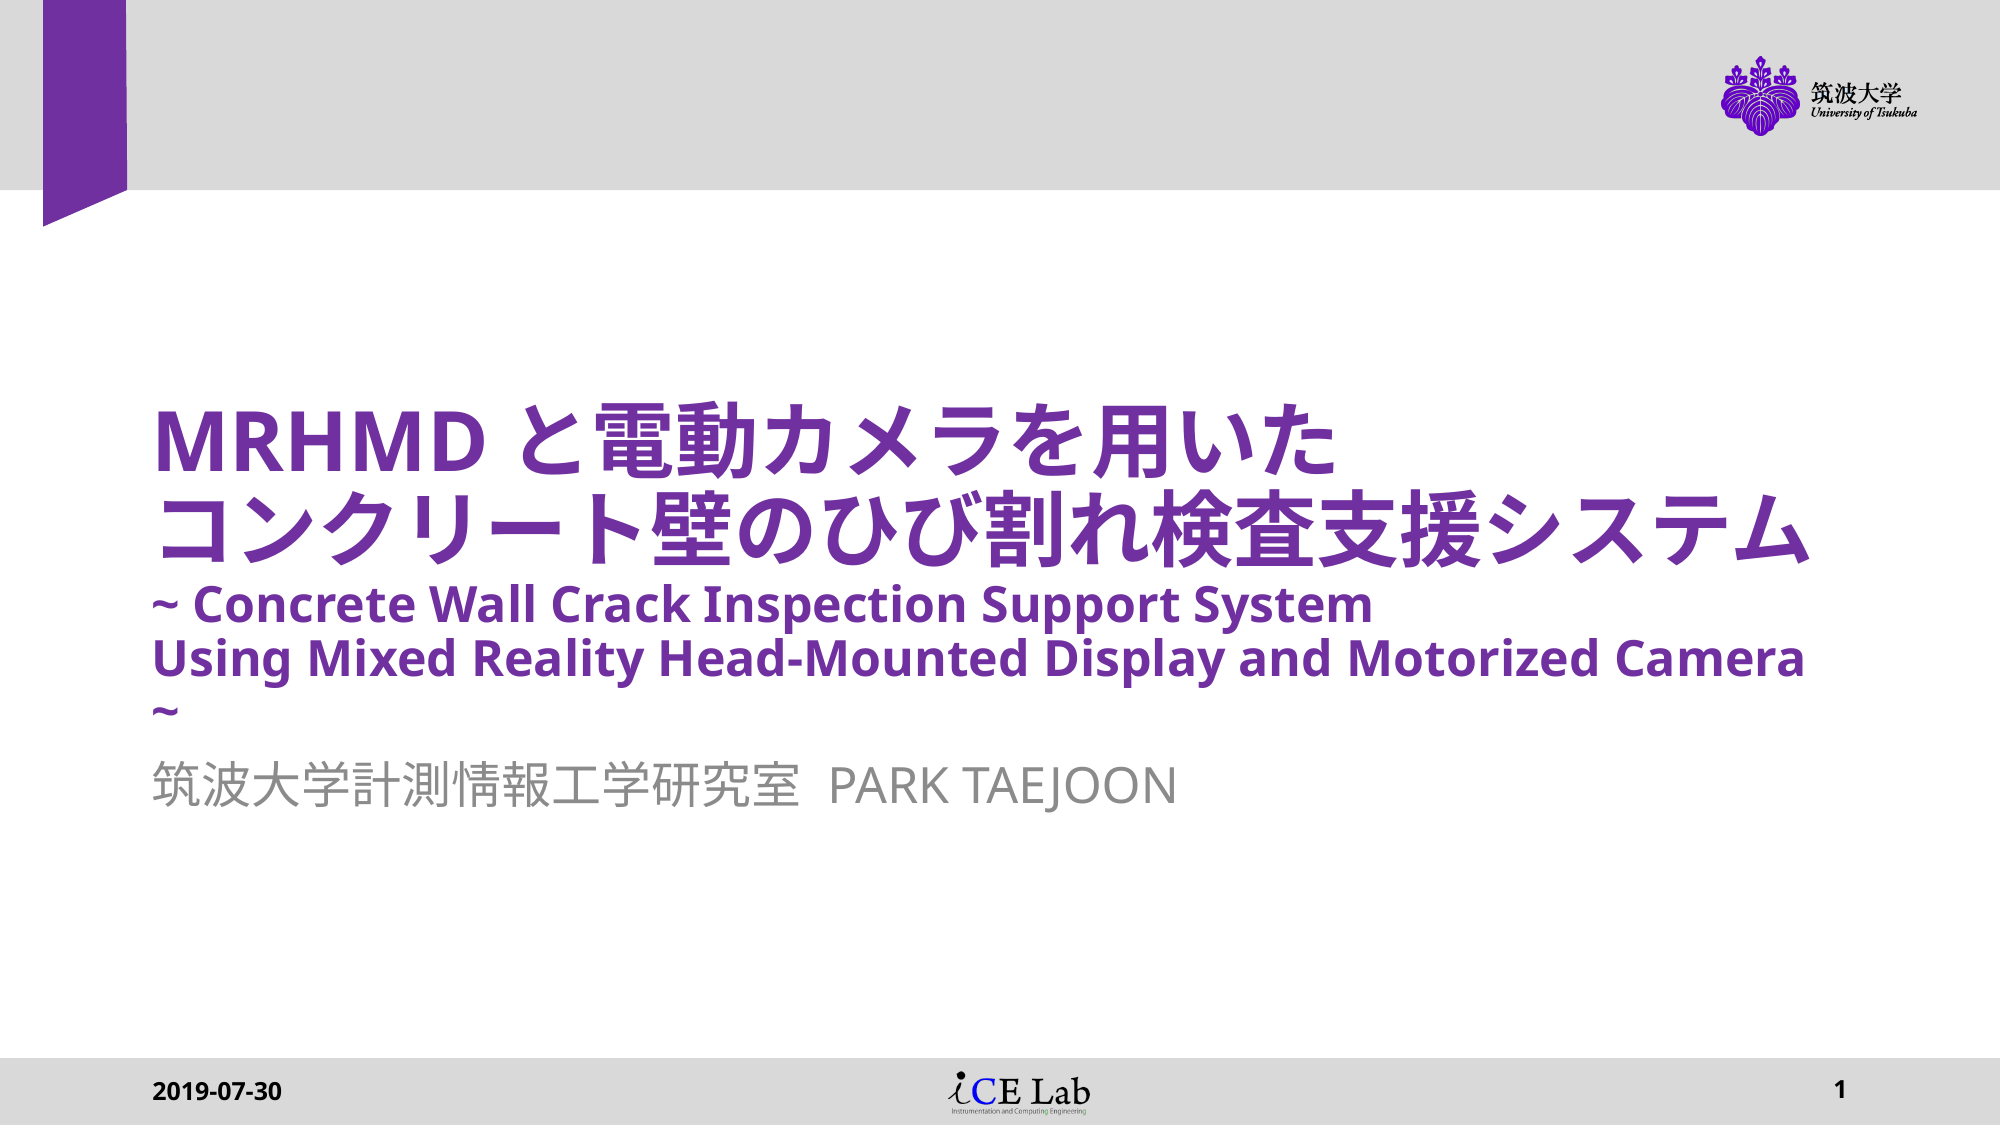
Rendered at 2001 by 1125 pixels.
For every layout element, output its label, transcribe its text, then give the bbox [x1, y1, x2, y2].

picture [1721, 56, 1917, 136]
slide_number 1 [1412, 1060, 1863, 1121]
list 筑波大学計測情報工学研究室 PARK TAEJOON [136, 752, 1862, 999]
picture [948, 1071, 1096, 1117]
title MRHMDと電動カメラを用いた コンクリート壁のひび割れ検査支援システム ~ Concrete Wall Crack Inspection Support System Using Mixed Reality Head-Mounted Display and Motorized Camera ~ [136, 280, 1862, 749]
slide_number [137, 1060, 588, 1121]
